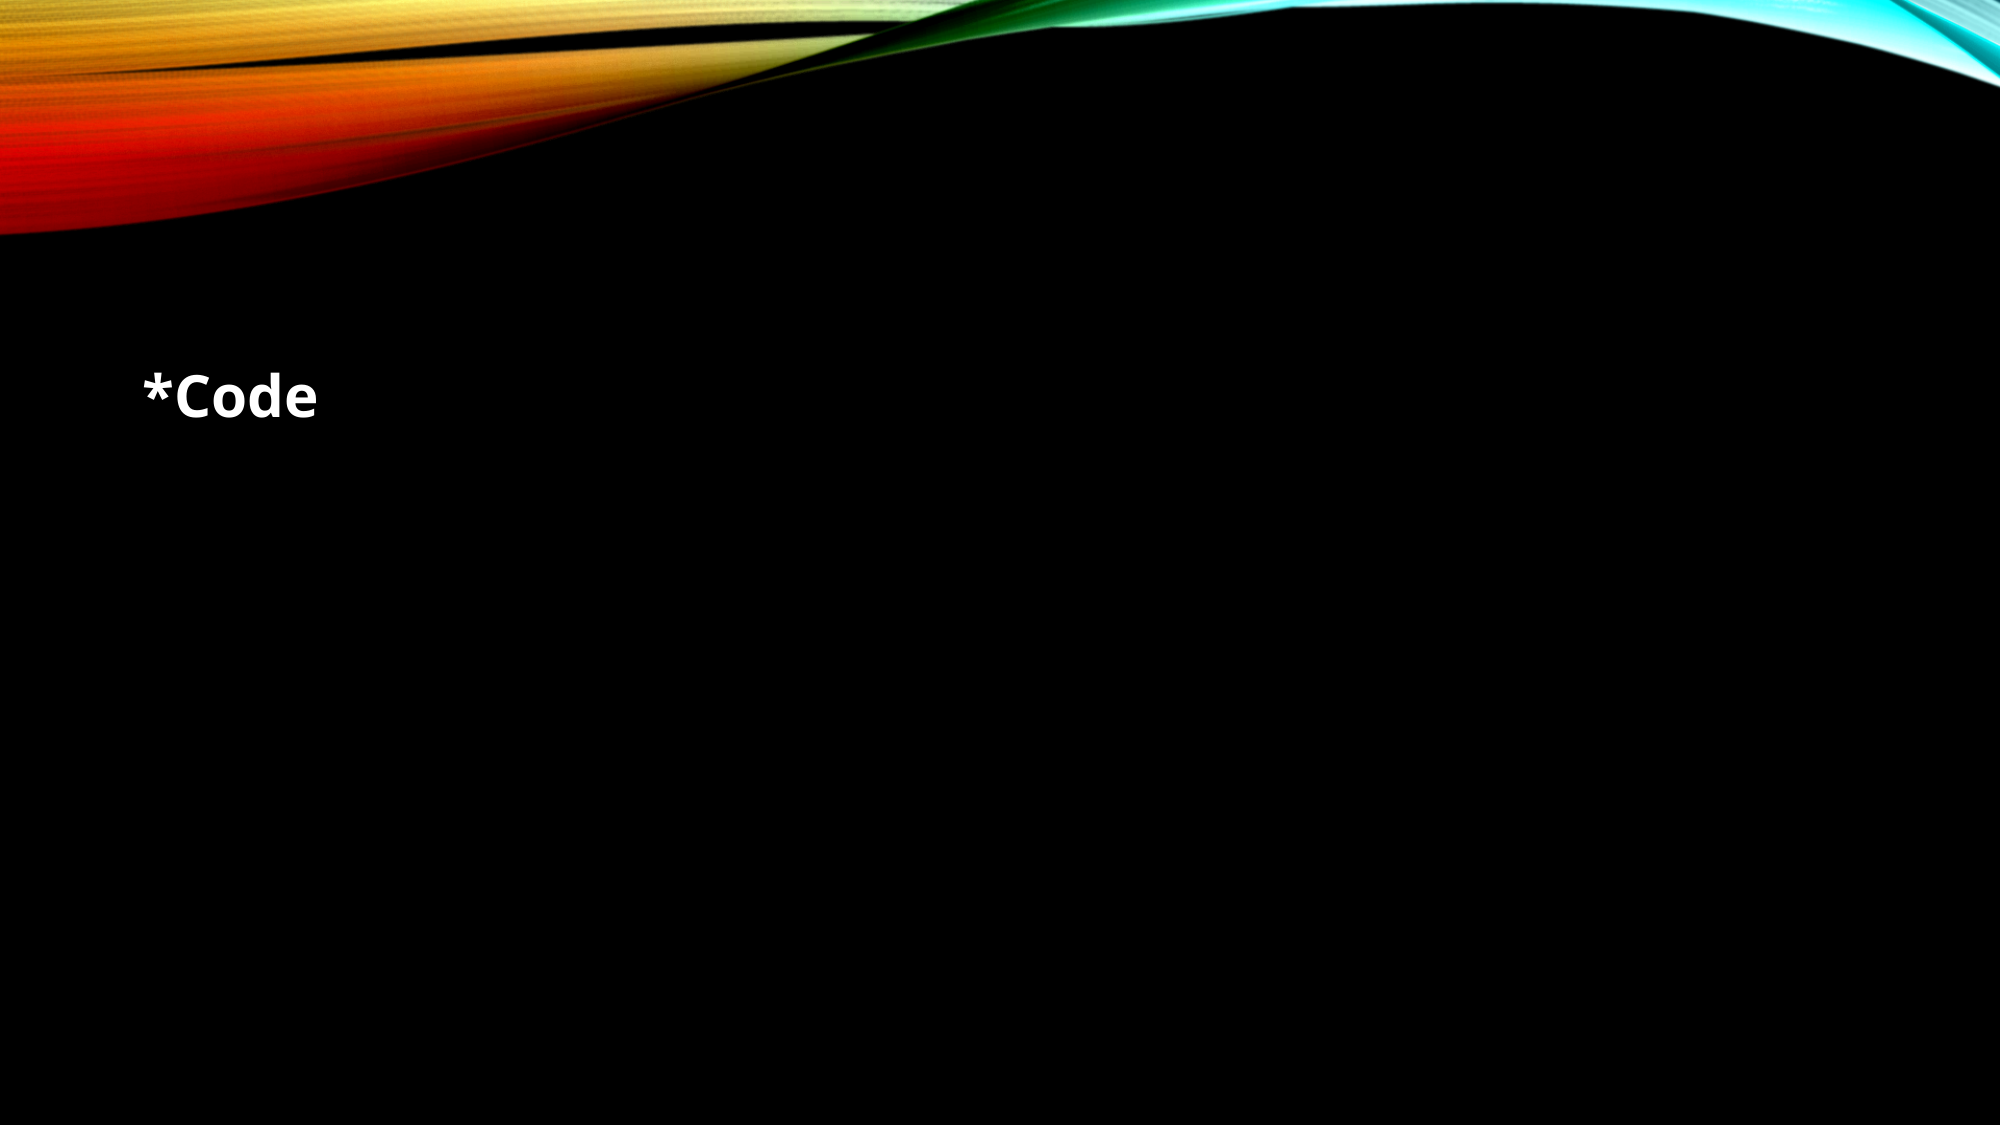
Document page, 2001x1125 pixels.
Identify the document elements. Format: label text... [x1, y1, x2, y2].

list *Code [112, 360, 1888, 1021]
picture [0, 0, 2000, 237]
